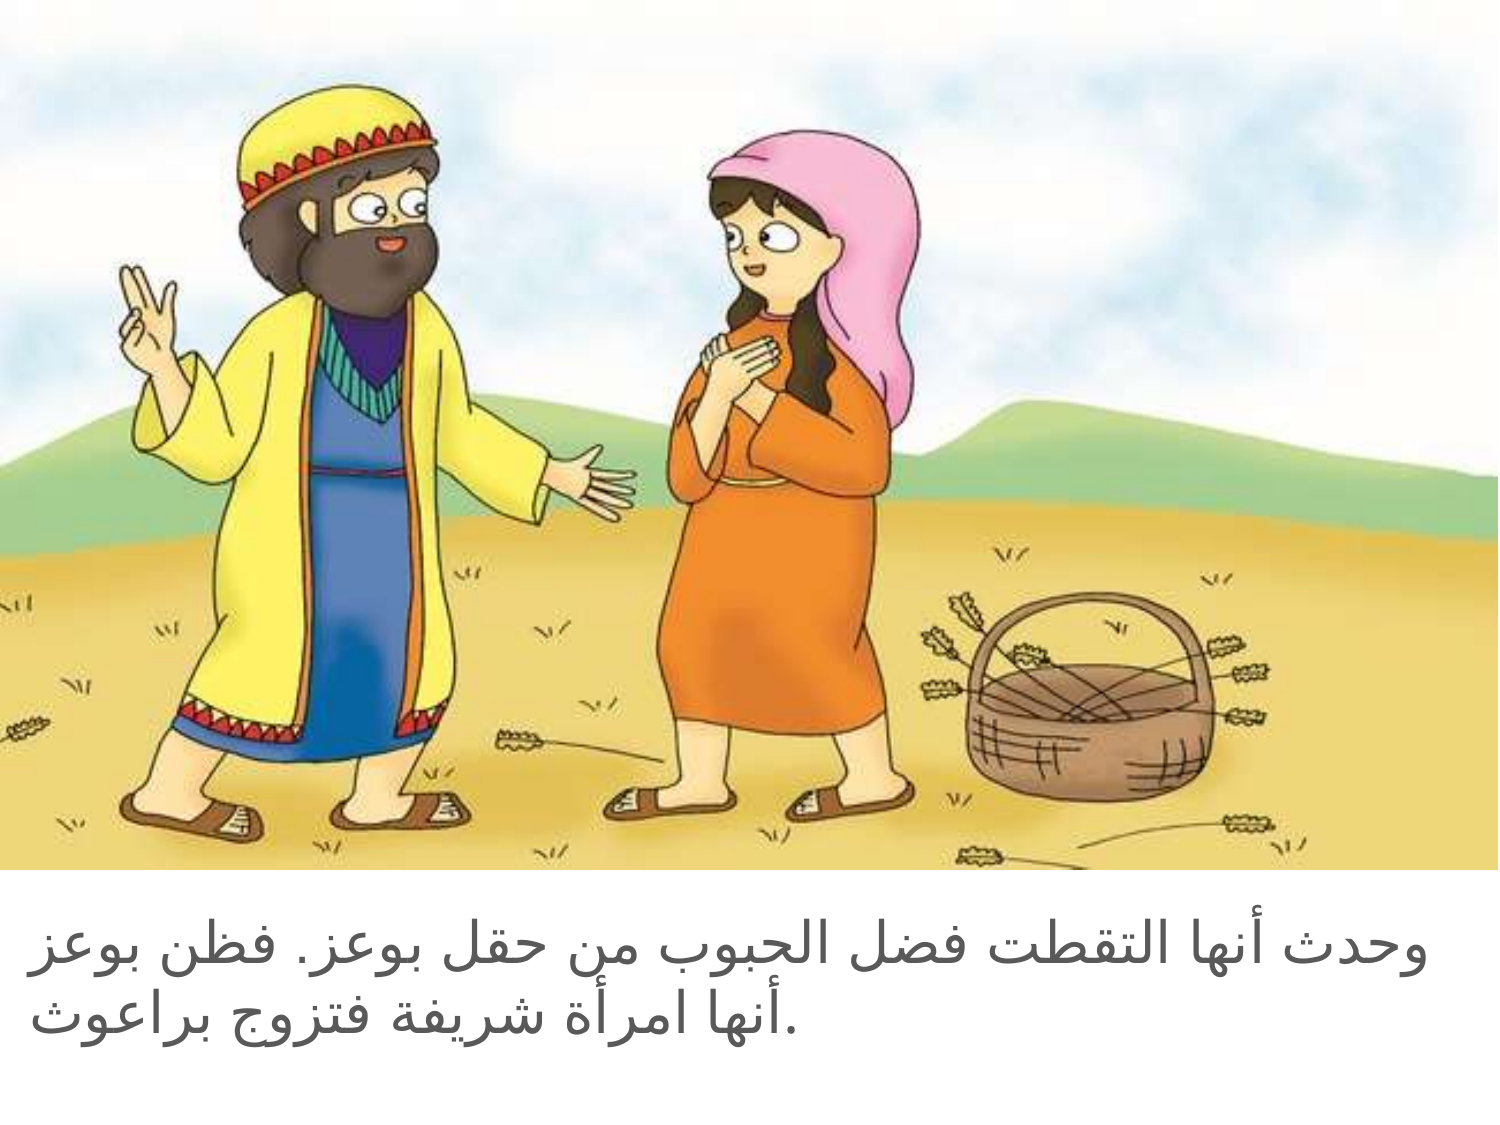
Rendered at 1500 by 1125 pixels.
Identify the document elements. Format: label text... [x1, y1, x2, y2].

text_box وحدث أنها التقطت فضل الحبوب من حقل بوعز. فظن بوعز أنها امرأة شريفة فتزوج براعوث. [14, 897, 1500, 1053]
picture [0, 0, 1498, 870]
